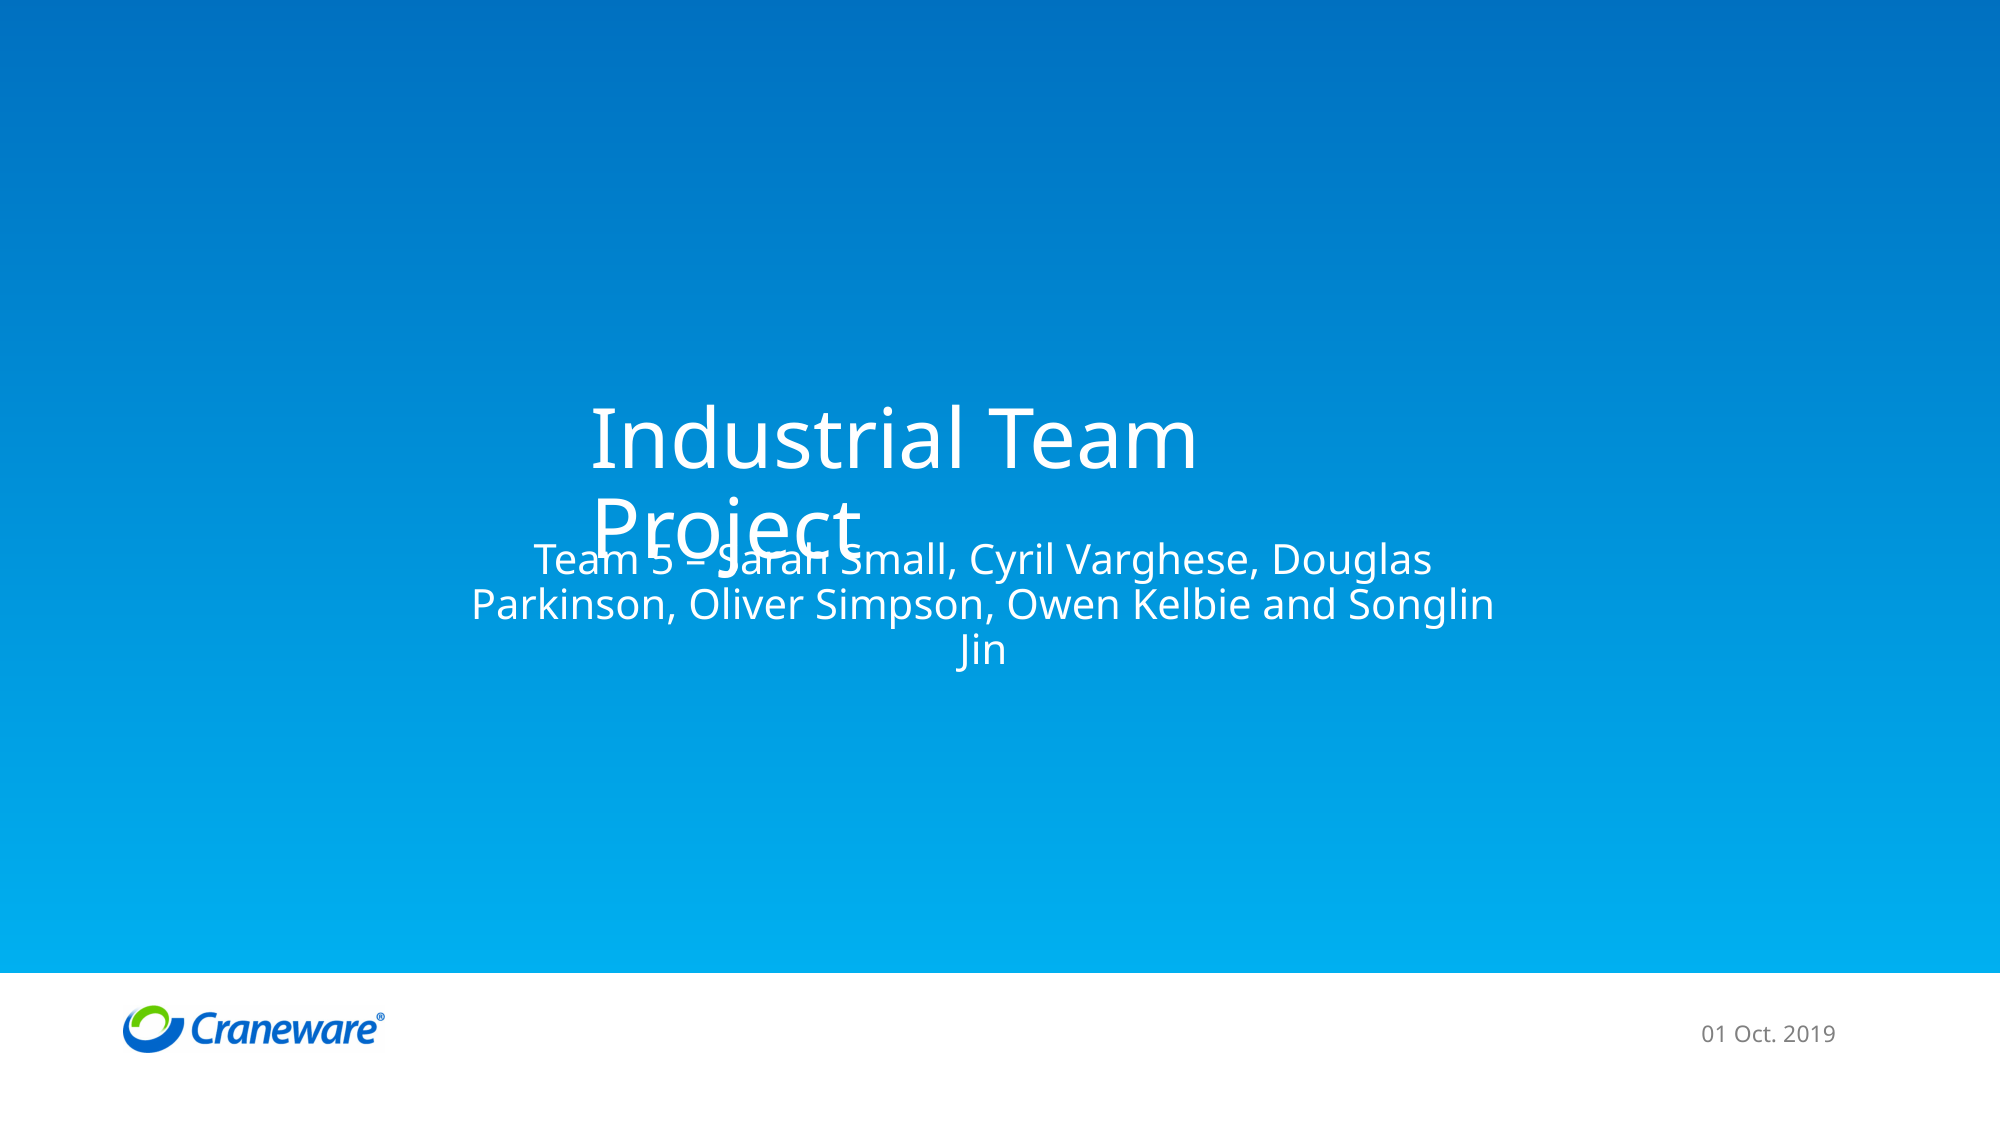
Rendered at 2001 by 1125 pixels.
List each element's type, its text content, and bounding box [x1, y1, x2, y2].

picture [123, 1005, 385, 1053]
text_box Team 5 – Sarah Small, Cyril Varghese, Douglas Parkinson, Oliver Simpson, Owen Kelbie and Songlin Jin [443, 546, 1523, 666]
text_box 01 Oct. 2019 [1702, 1008, 1849, 1058]
title Industrial Team Project [575, 426, 1482, 546]
text_box [0, 0, 2000, 973]
